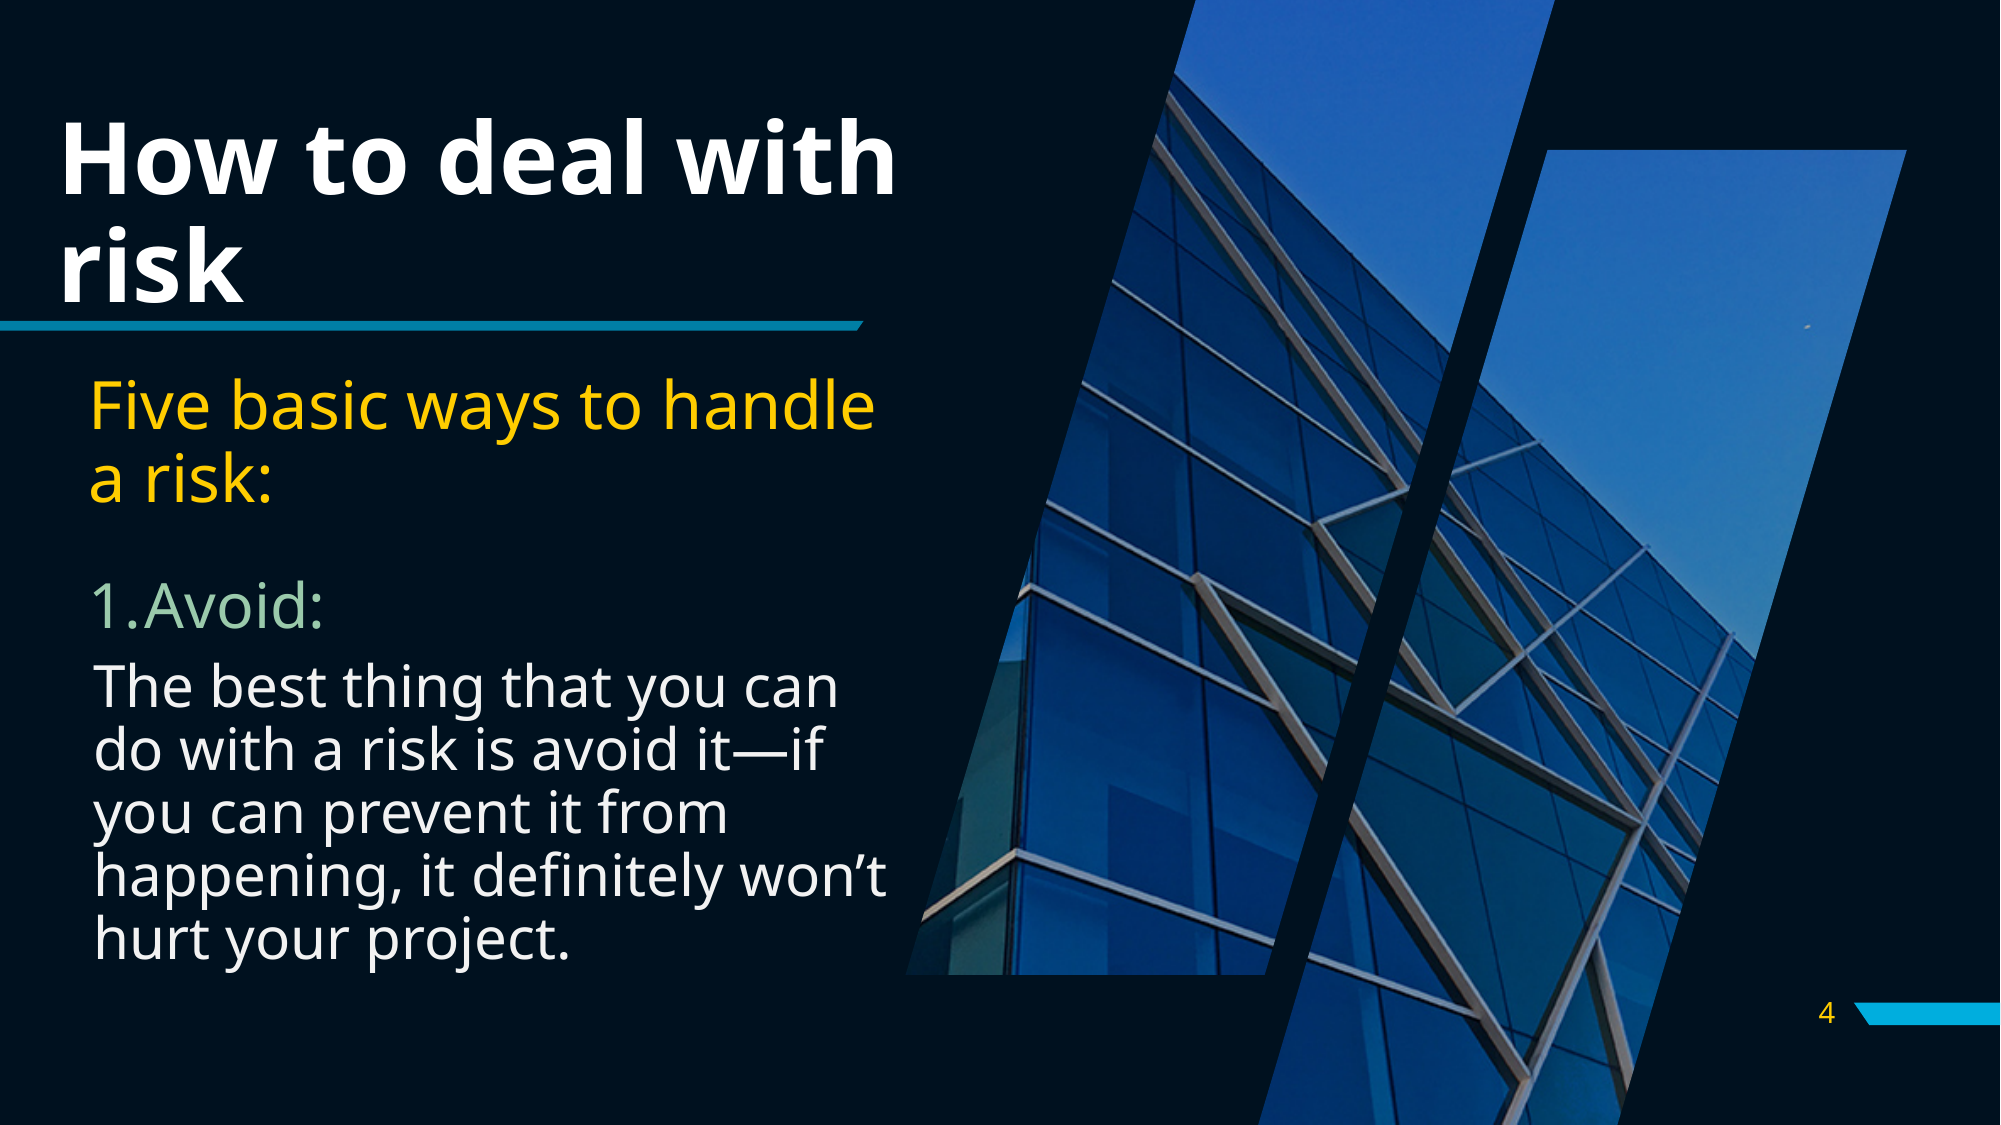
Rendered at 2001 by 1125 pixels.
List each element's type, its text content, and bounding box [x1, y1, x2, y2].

list Five basic ways to handle a risk: [73, 365, 905, 457]
text_box Avoid: [73, 559, 427, 649]
list The best thing that you can do with a risk is avoid it—if you can prevent it from happening, it definitely won’t hurt your project. [93, 650, 905, 989]
picture [905, 0, 1907, 1125]
title How to deal with risk [42, 139, 905, 293]
